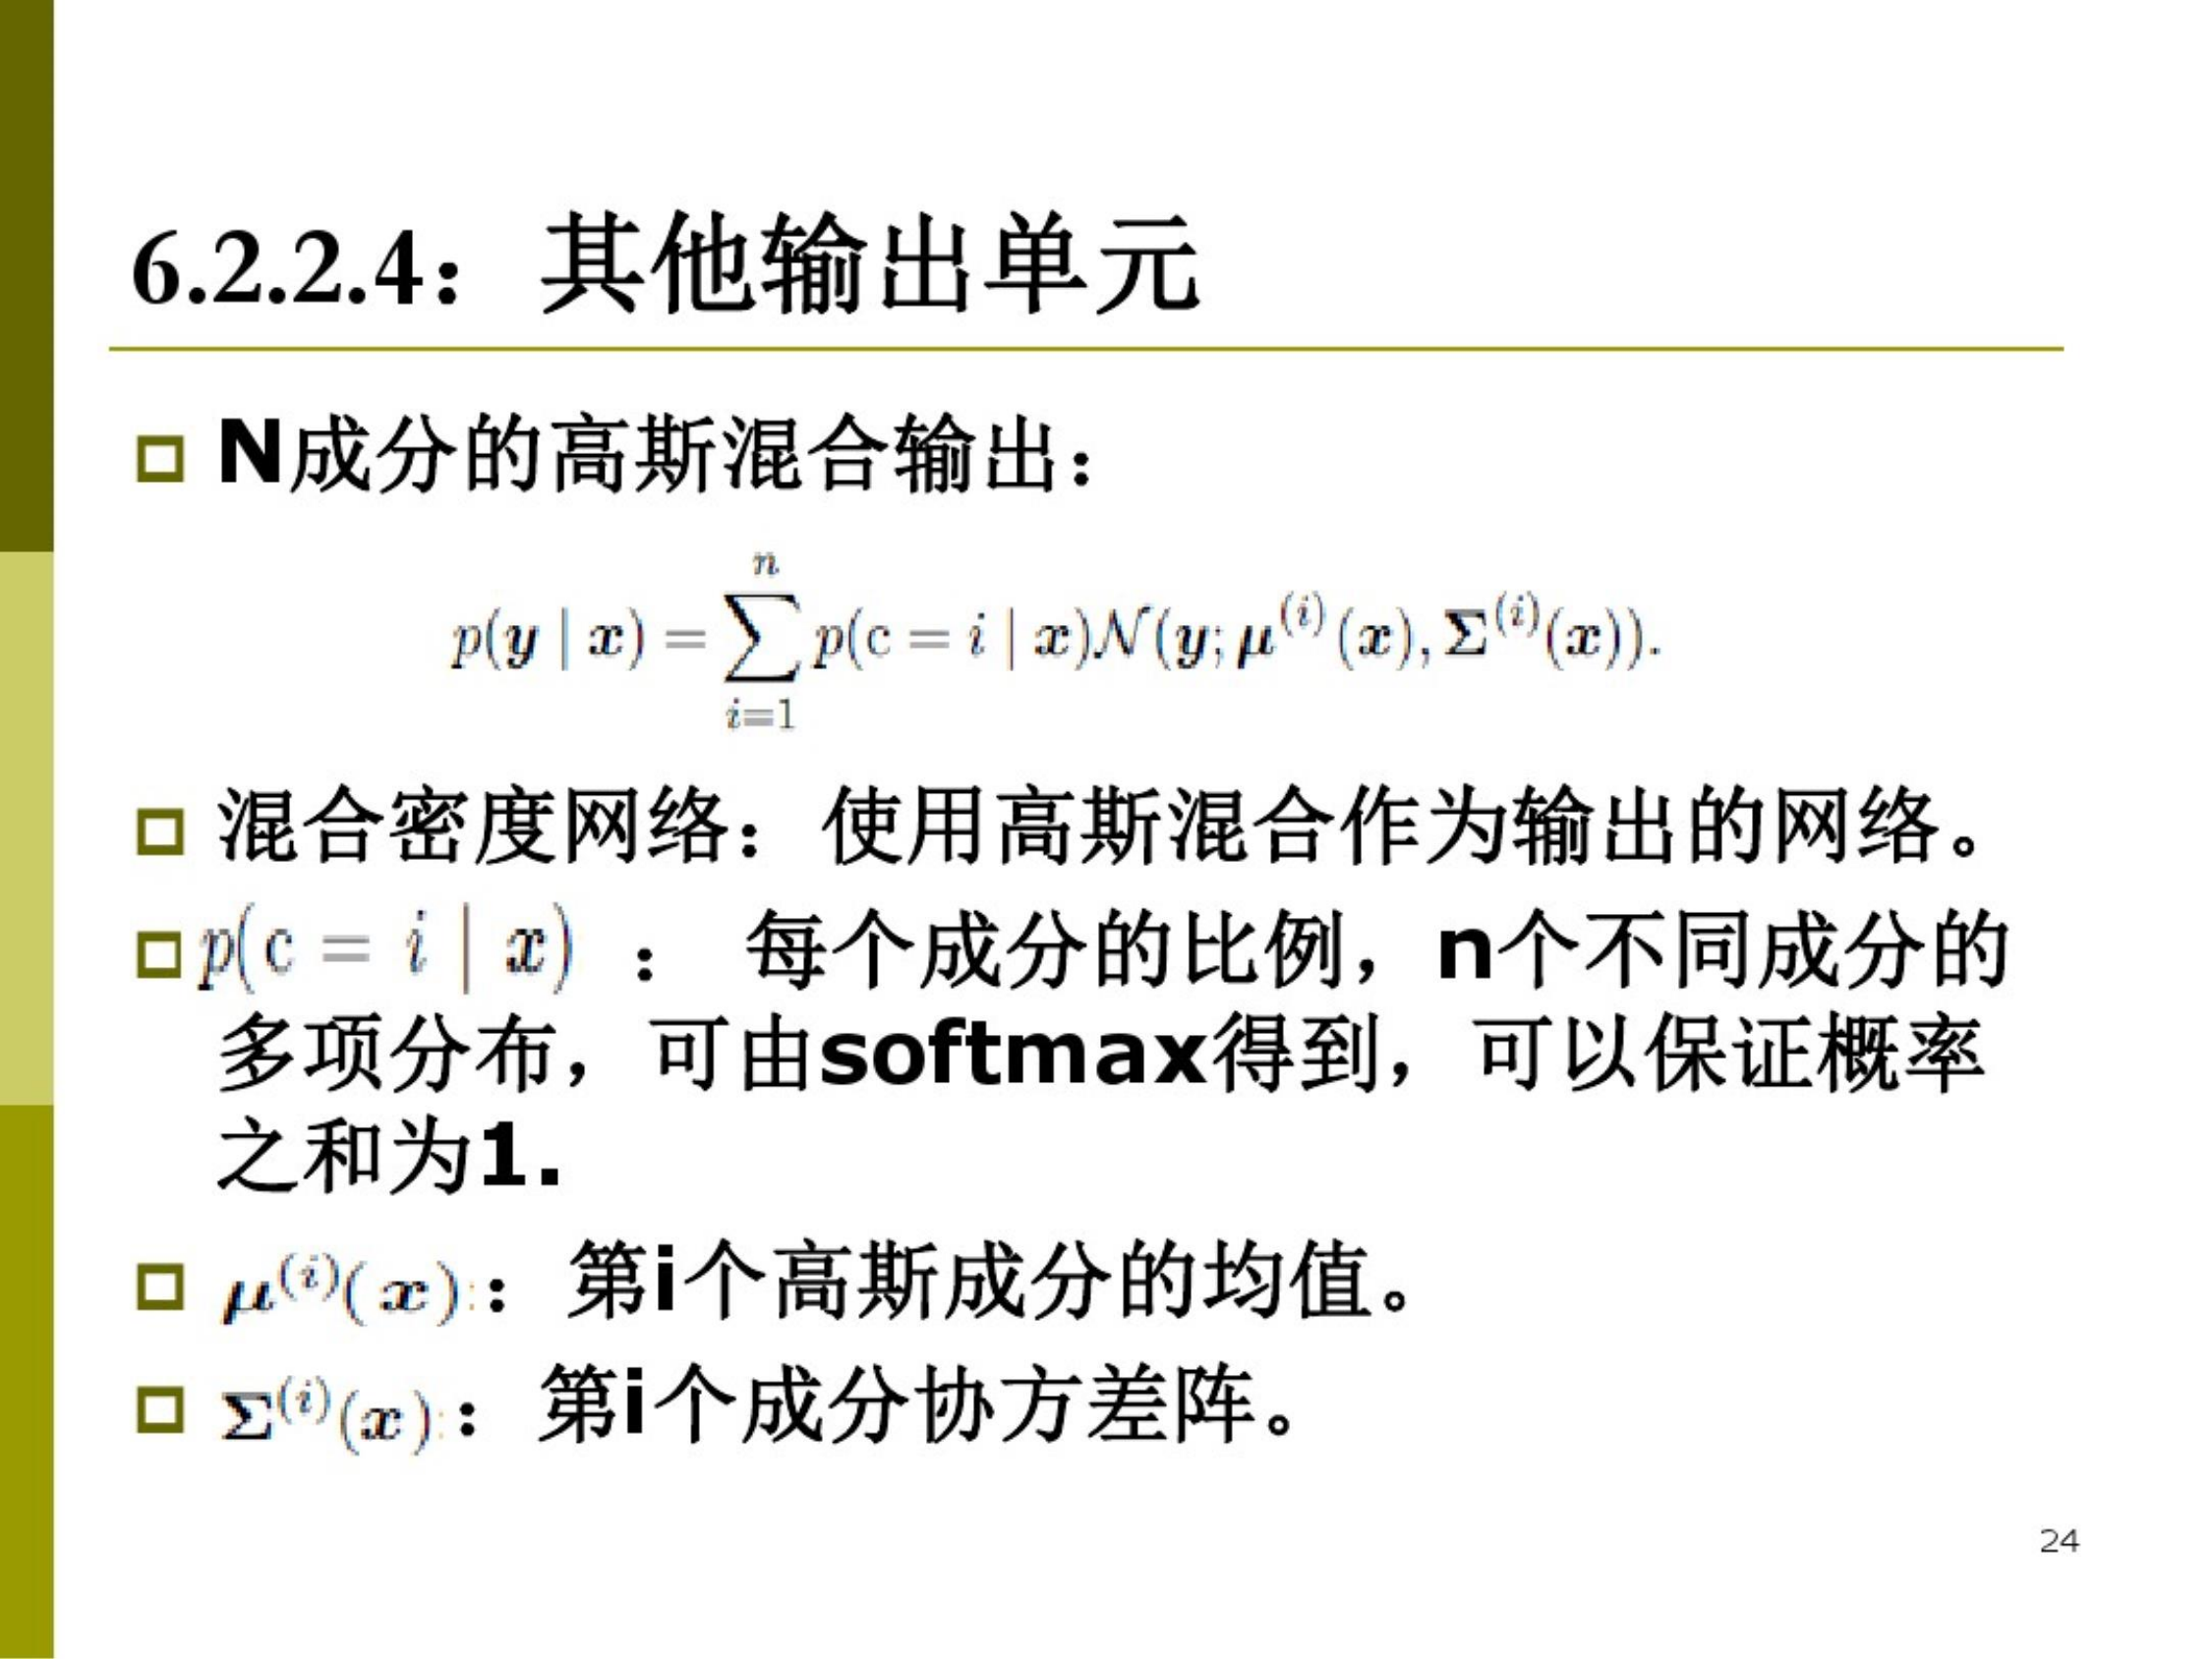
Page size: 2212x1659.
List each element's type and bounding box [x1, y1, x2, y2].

text_box [0, 0, 2212, 1659]
